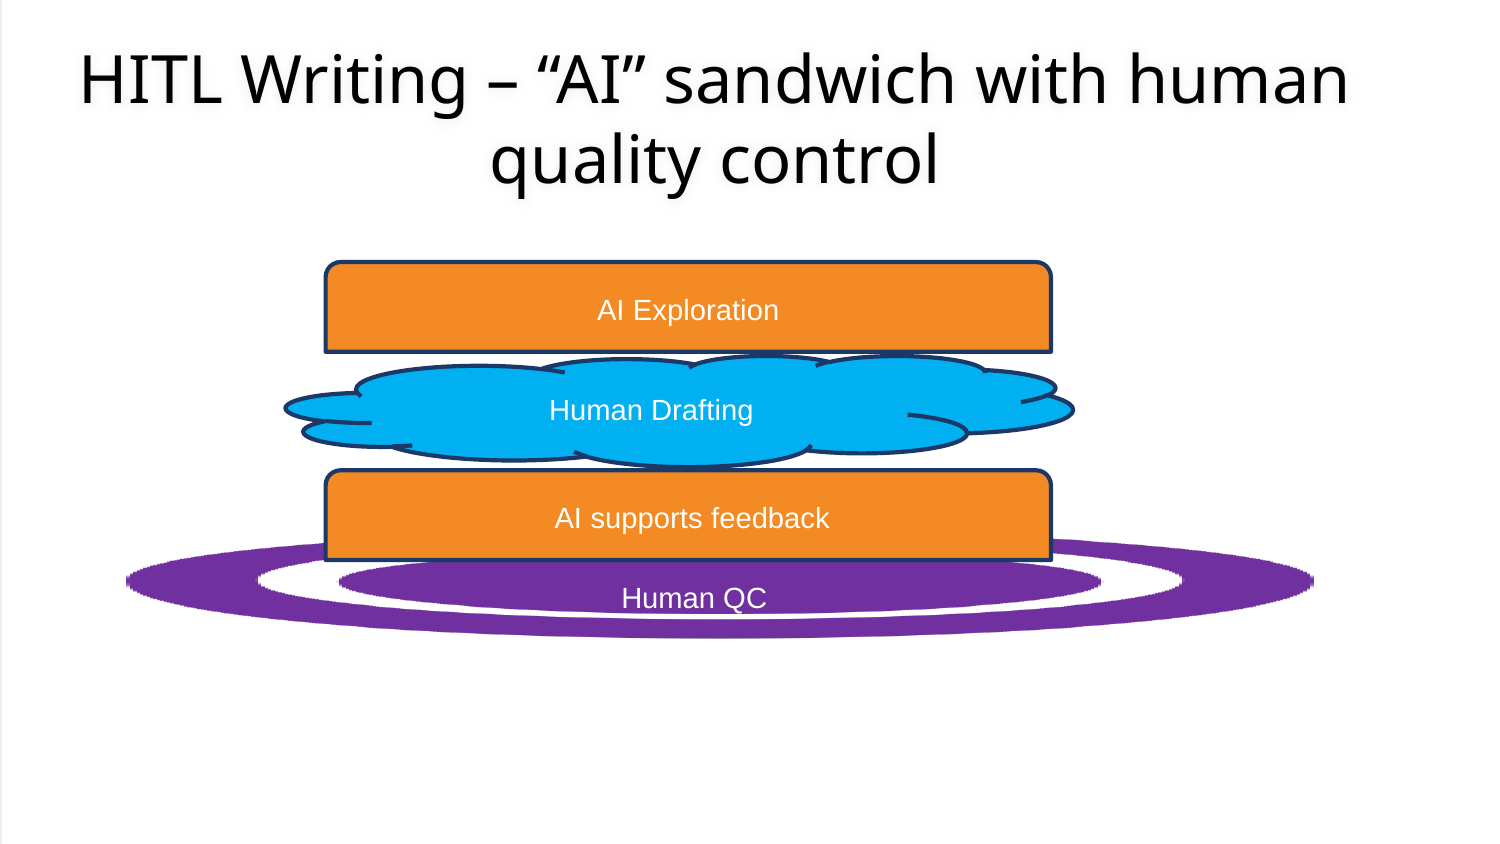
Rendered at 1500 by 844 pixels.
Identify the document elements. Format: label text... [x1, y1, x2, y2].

text_box HITL Writing – “AI” sandwich with human quality control [20, 21, 1411, 212]
text_box Human Drafting [285, 355, 1074, 452]
text_box AI Exploration [325, 262, 1052, 352]
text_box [73, 453, 1368, 714]
